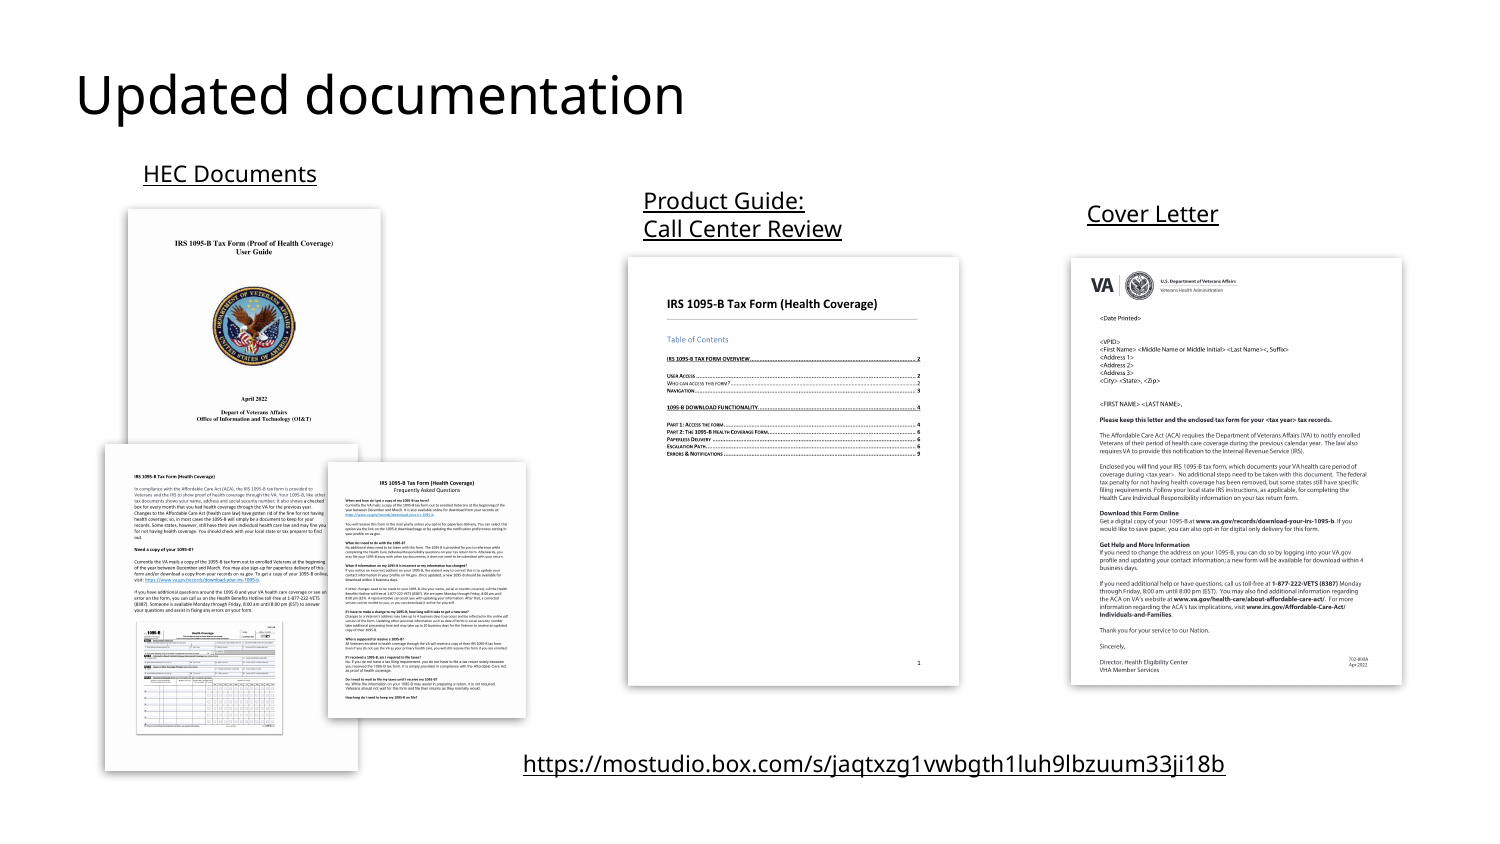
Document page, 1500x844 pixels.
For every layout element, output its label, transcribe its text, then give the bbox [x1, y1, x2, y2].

text_box Cover Letter [1071, 185, 1402, 241]
title Updated documentation [60, 46, 1459, 141]
picture [104, 209, 527, 771]
text_box Product Guide: Call Center Review [628, 171, 959, 257]
picture [628, 257, 959, 686]
text_box HEC Documents [128, 146, 405, 202]
picture [1071, 258, 1403, 685]
text_box https://mostudio.box.com/s/jaqtxzg1vwbgth1luh9lbzuum33ji18b [507, 735, 1402, 791]
